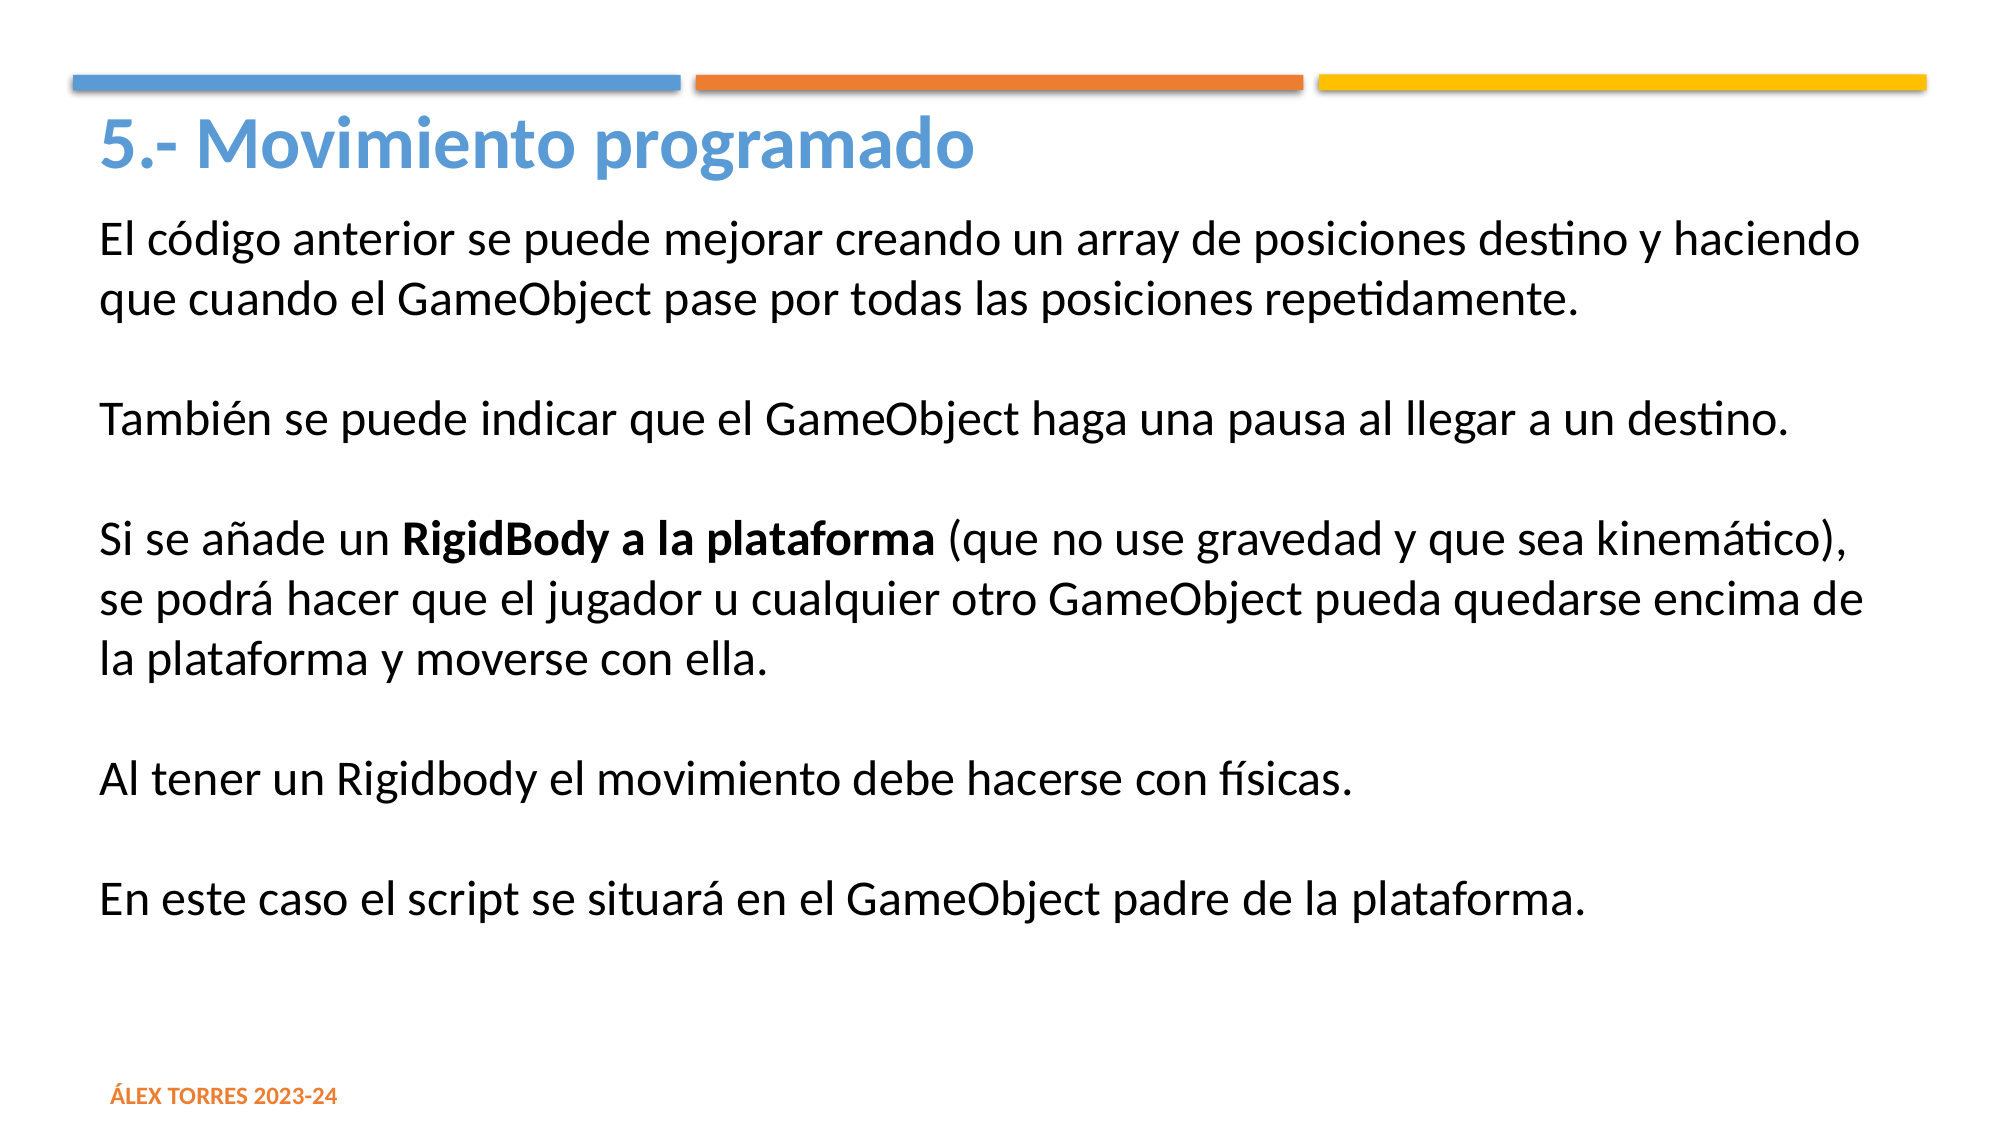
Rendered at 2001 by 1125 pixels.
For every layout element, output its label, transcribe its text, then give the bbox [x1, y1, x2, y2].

text_box 5.- Movimiento programado [85, 78, 1915, 188]
text_box El código anterior se puede mejorar creando un array de posiciones destino y haciendo que cuando el GameObject pase por todas las posiciones repetidamente. También se puede indicar que el GameObject haga una pausa al llegar a un destino. Si se añade un RigidBody a la plataforma (que no use gravedad y que sea kinemático), se podrá hacer que el jugador u cualquier otro GameObject pueda quedarse encima de la plataforma y moverse con ella. Al tener un Rigidbody el movimiento debe hacerse con físicas. En este caso el script se situará en el GameObject padre de la plataforma. [85, 190, 1915, 1074]
